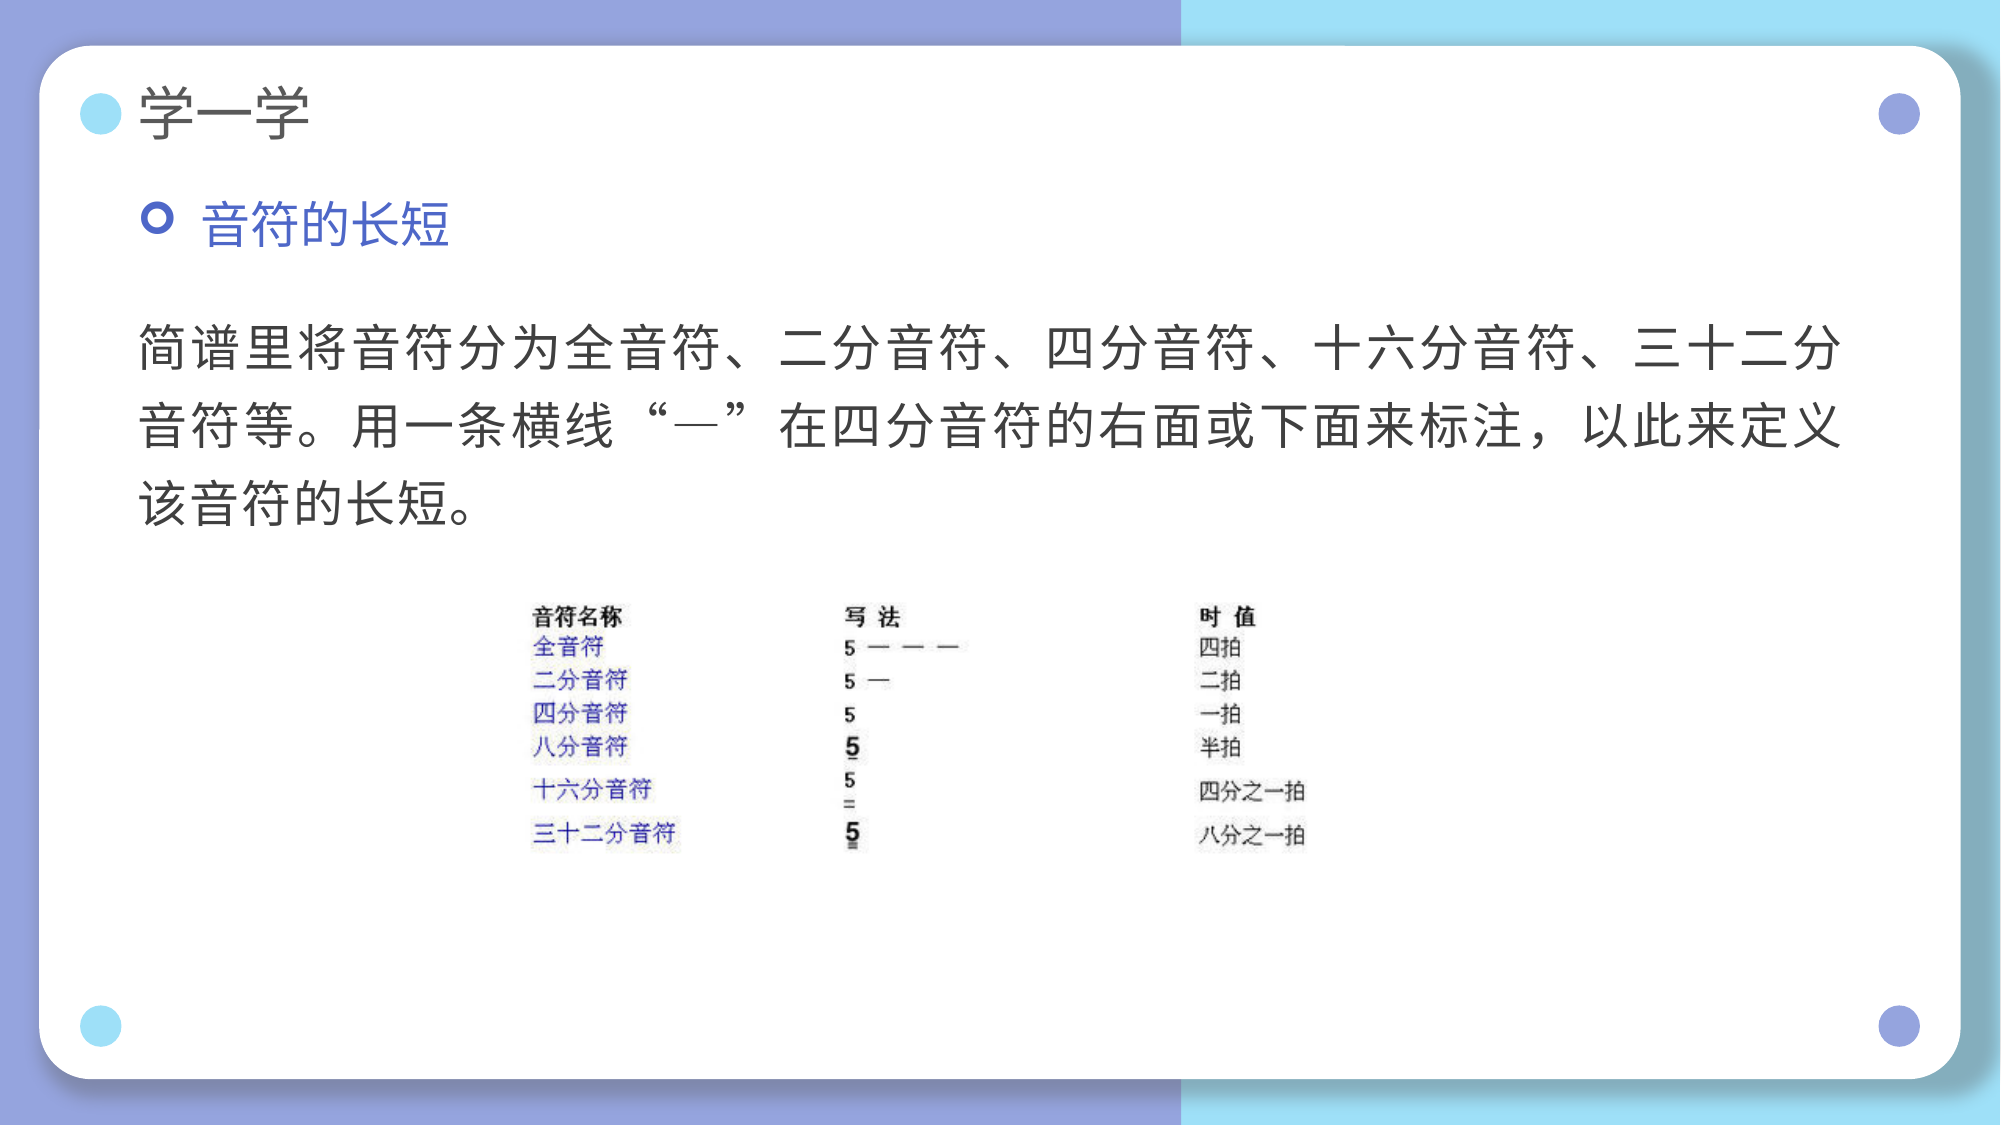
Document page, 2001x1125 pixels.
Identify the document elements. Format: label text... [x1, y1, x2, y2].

title 学一学 [137, 77, 976, 157]
list 简谱里将音符分为全音符、二分音符、四分音符、十六分音符、三十二分音符等。用一条横线“—”在四分音符的右面或下面来标注，以此来定义该音符的长短。 [137, 291, 1845, 840]
picture [506, 565, 1445, 885]
list 音符的长短 [137, 185, 976, 262]
